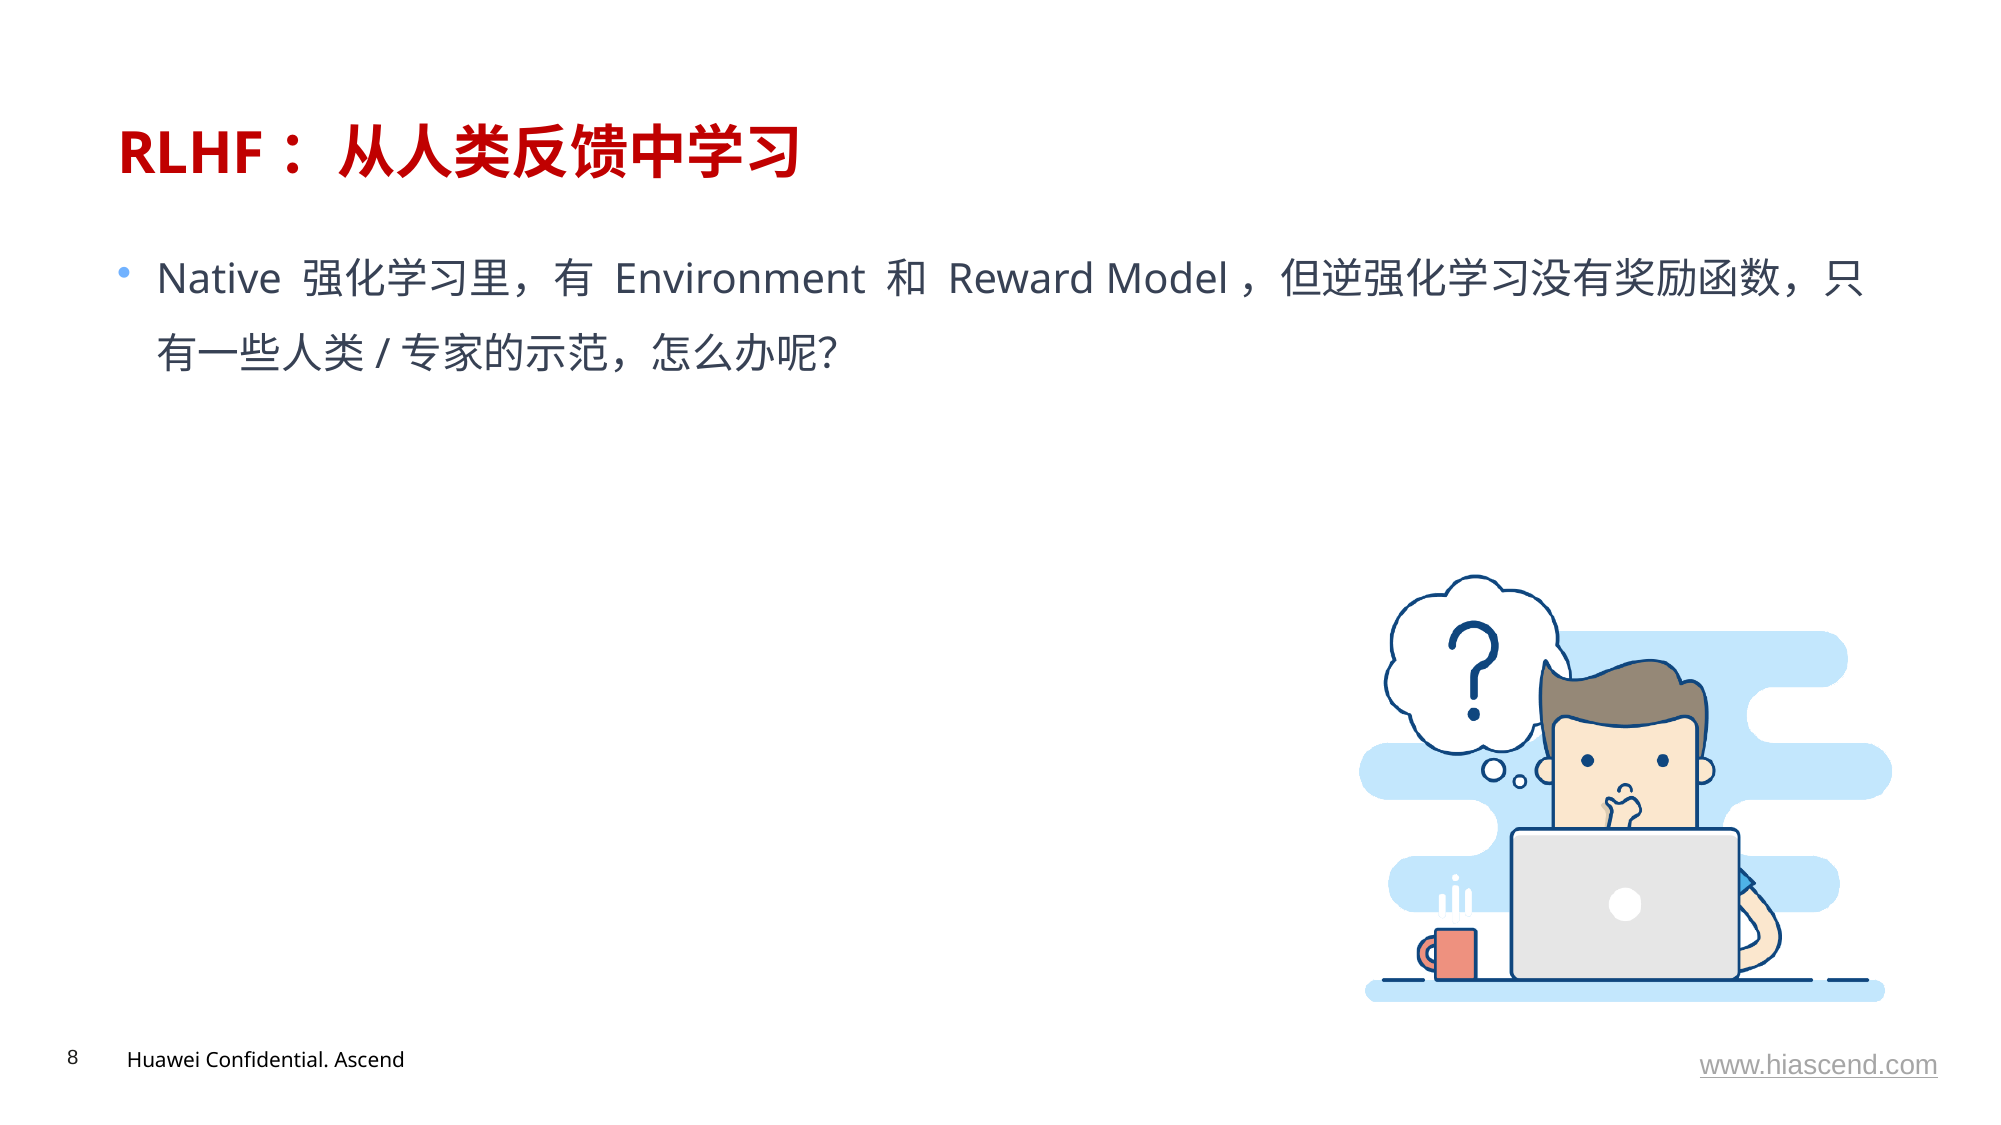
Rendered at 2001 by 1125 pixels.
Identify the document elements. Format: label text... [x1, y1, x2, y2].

list Native 强化学习里，有 Environment 和 Reward Model，但逆强化学习没有奖励函数，只有一些人类/专家的示范，怎么办呢？ [102, 219, 1901, 1024]
title RLHF：从人类反馈中学习 [102, 101, 1901, 199]
picture [1345, 562, 1911, 1011]
